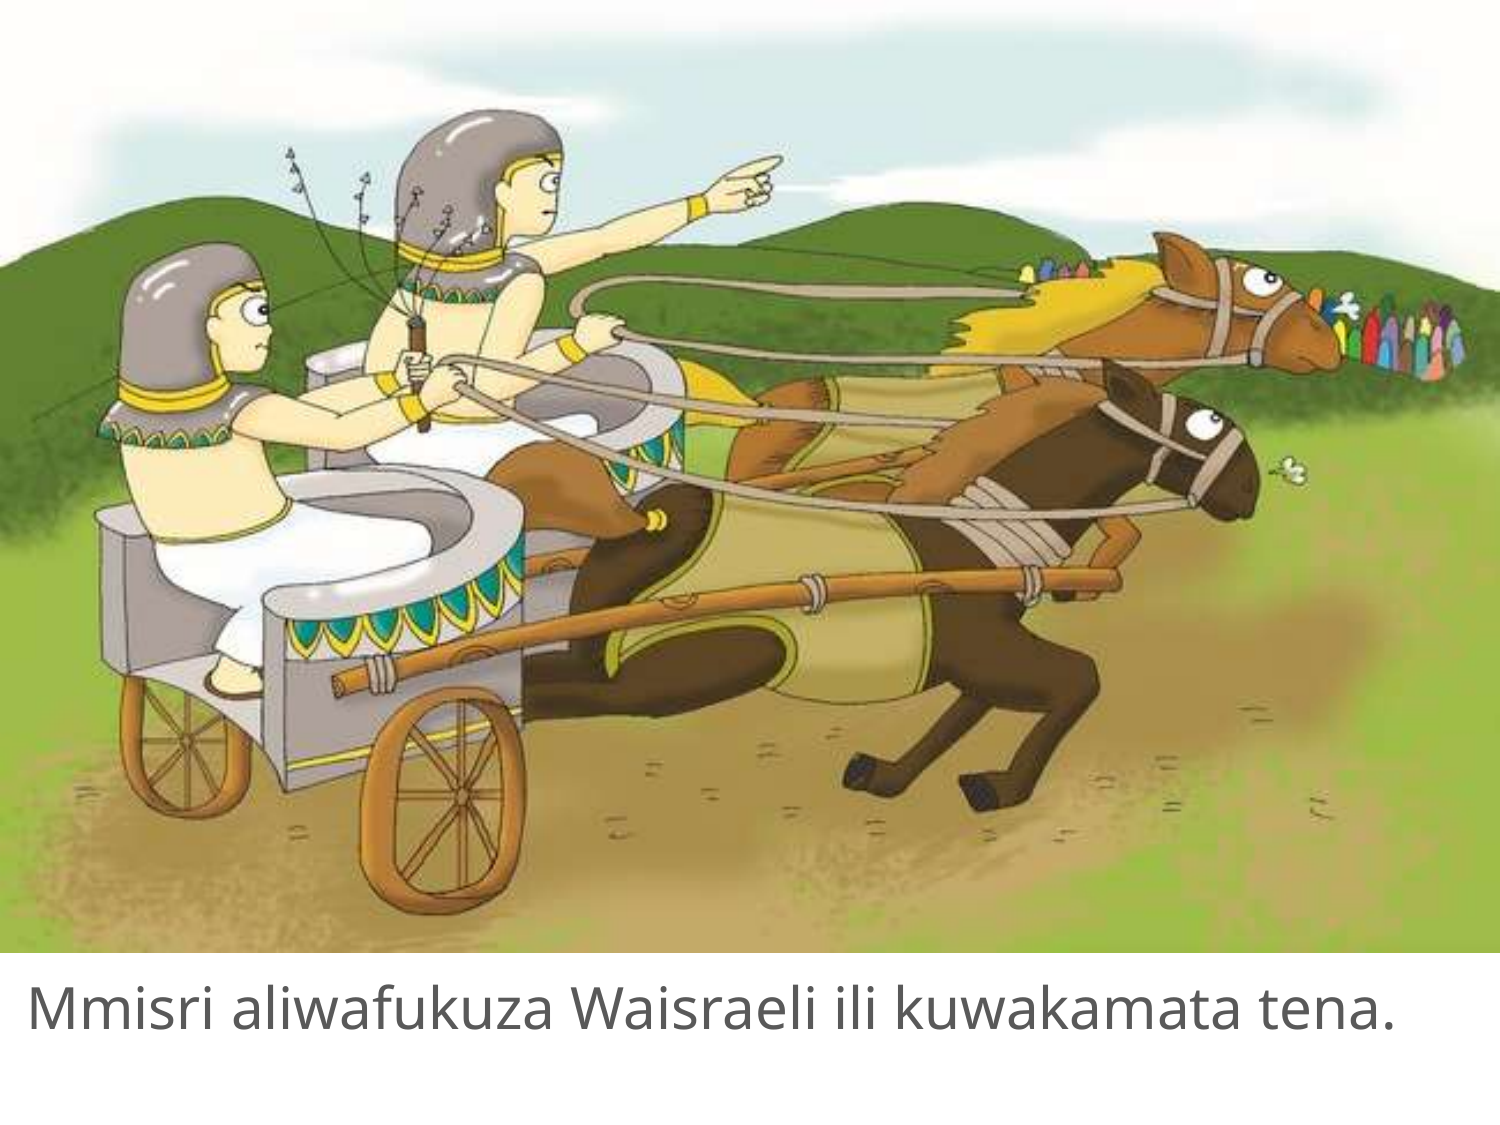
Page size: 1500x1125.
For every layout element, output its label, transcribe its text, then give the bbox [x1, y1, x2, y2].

text_box Mmisri aliwafukuza Waisraeli ili kuwakamata tena. [11, 964, 1483, 1049]
picture [0, 0, 1500, 953]
